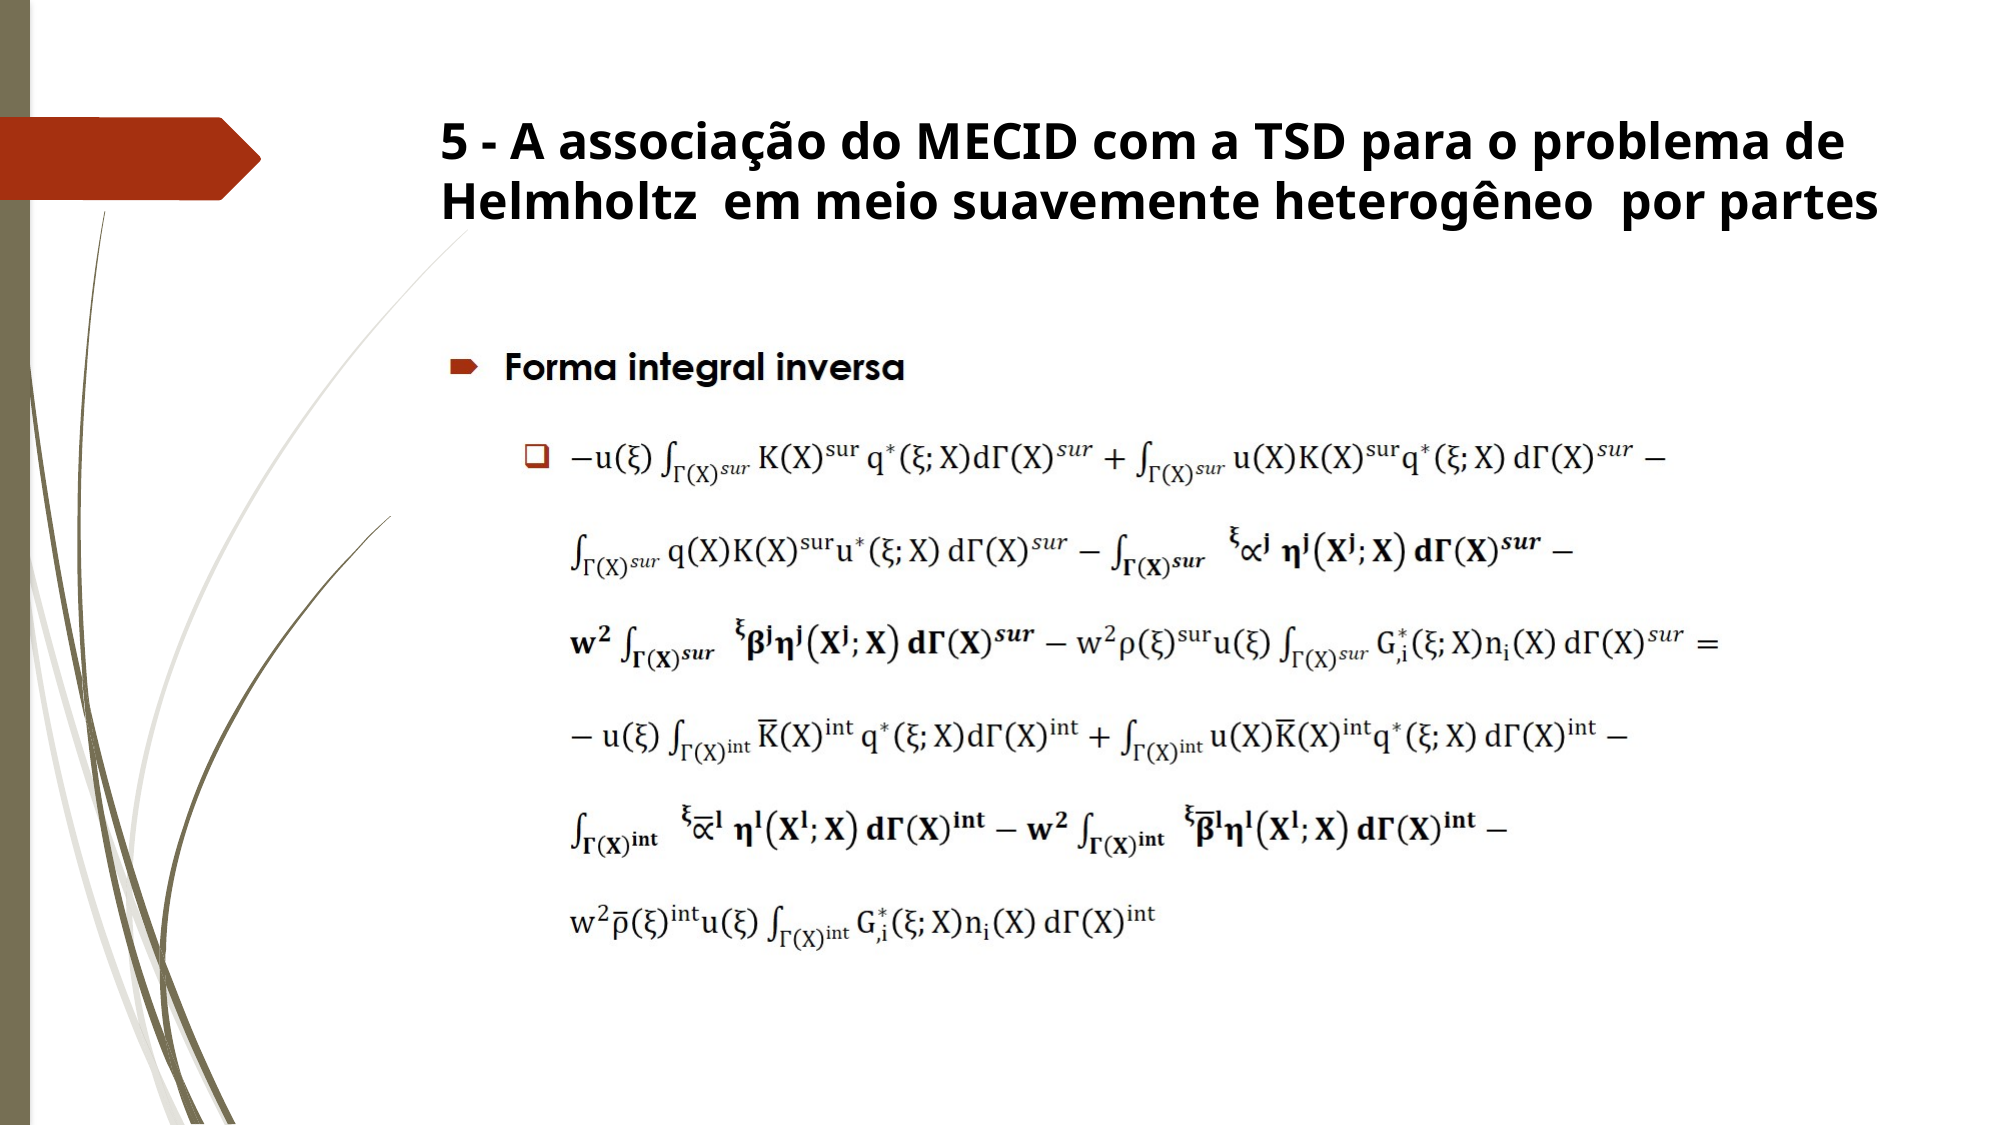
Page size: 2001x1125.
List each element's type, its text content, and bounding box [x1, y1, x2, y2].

picture [425, 330, 1903, 1104]
title 5 - A associação do MECID com a TSD para o problema de Helmholtz em meio suavemente heterogêneo por partes [425, 102, 1960, 313]
